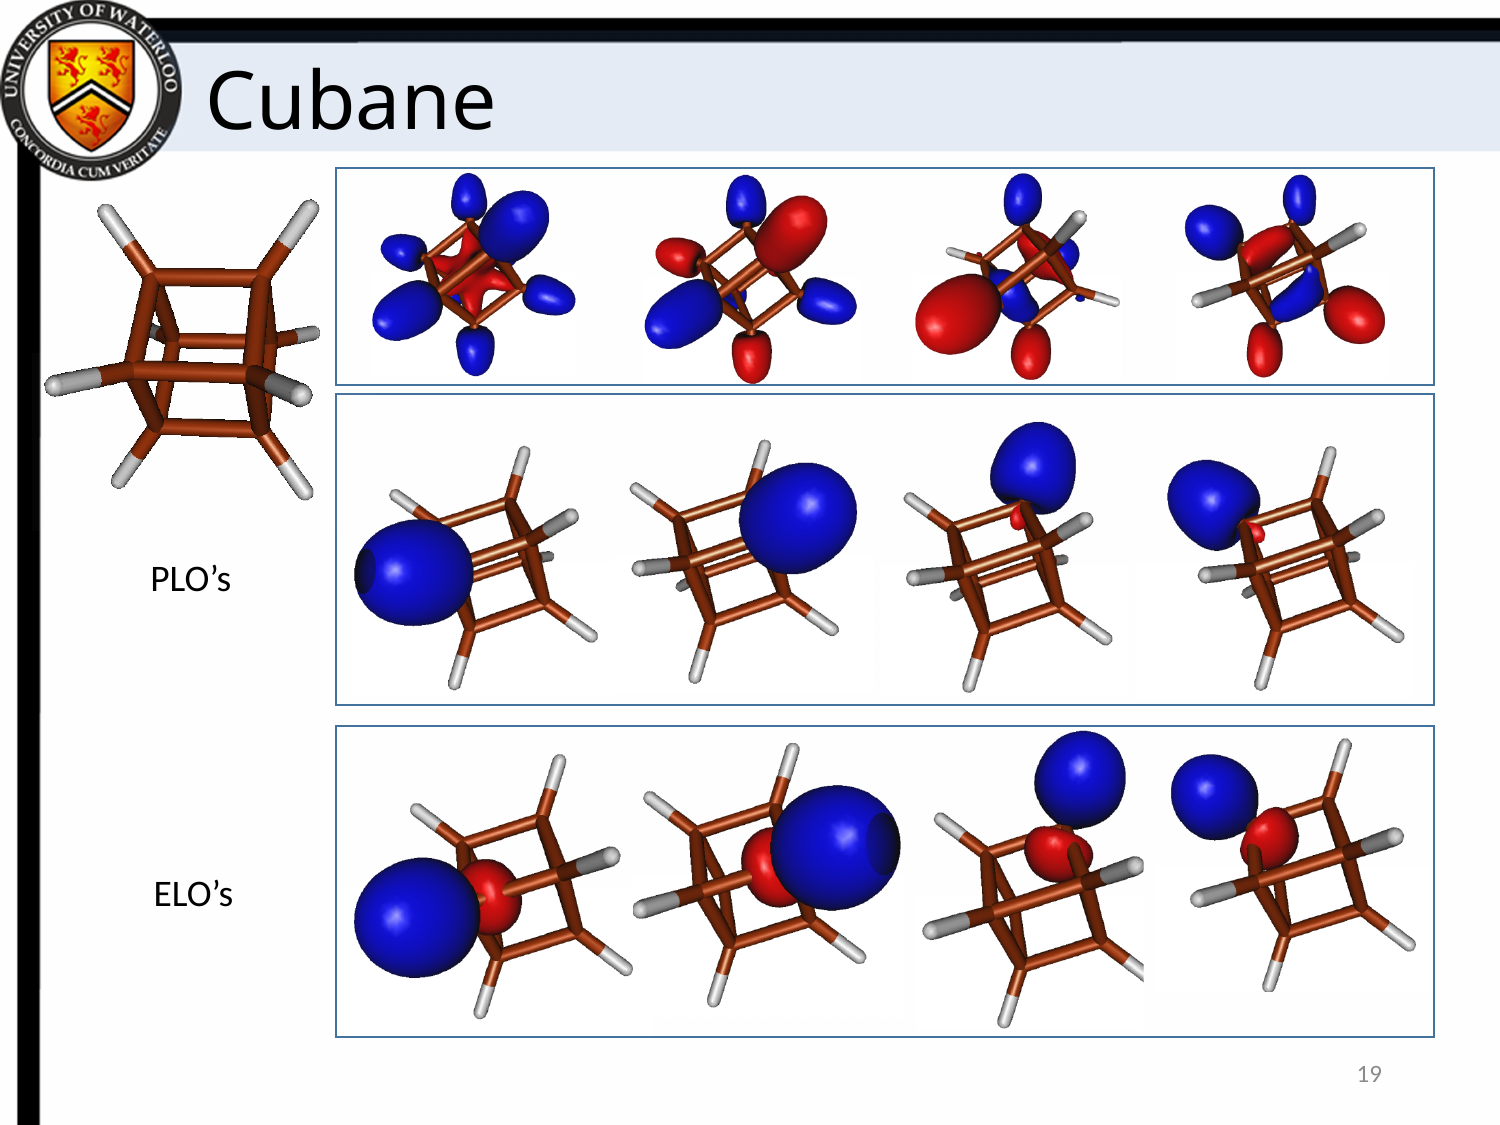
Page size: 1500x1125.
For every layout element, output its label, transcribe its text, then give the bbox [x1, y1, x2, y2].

text_box PLO’s [135, 531, 252, 922]
text_box [371, 167, 1435, 386]
text_box ELO’s [138, 861, 249, 921]
text_box [652, 725, 1435, 1038]
slide_number 19 [1059, 1042, 1398, 1103]
picture [0, 0, 1500, 1125]
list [1156, 728, 1435, 992]
text_box [335, 393, 1435, 706]
title Cubane [190, 52, 1485, 155]
